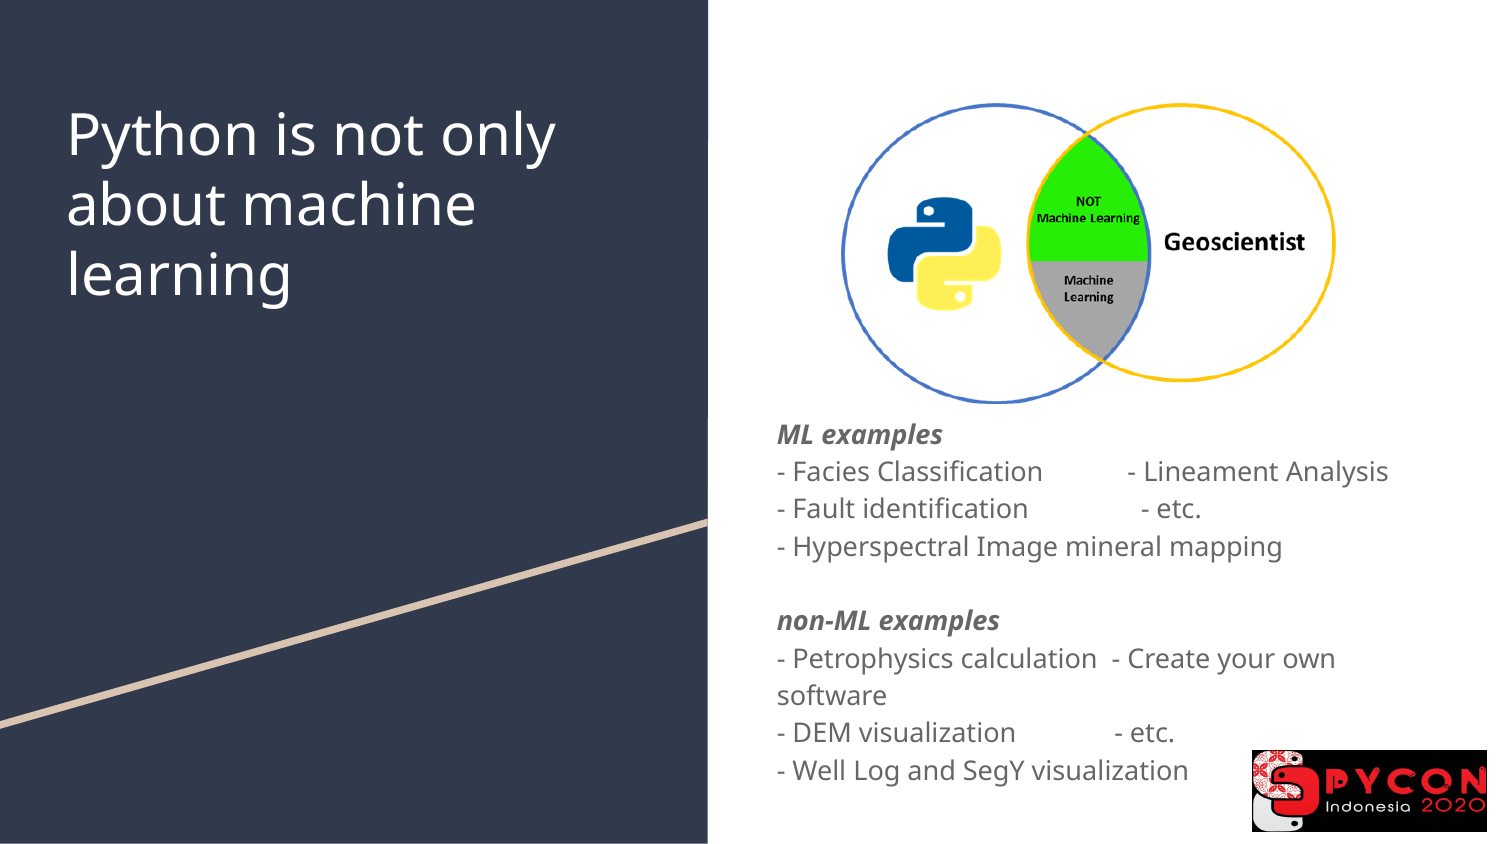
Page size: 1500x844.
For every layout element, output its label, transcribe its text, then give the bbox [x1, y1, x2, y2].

picture [1252, 750, 1487, 832]
list ML examples - Facies Classification - Lineament Analysis - Fault identification - etc. - Hyperspectral Image mineral mapping non-ML examples - Petrophysics calculation - Create your own software - DEM visualization - etc. - Well Log and SegY visualization [761, 82, 1446, 755]
picture [841, 103, 1366, 404]
title Python is not only about machine learning [51, 82, 660, 494]
